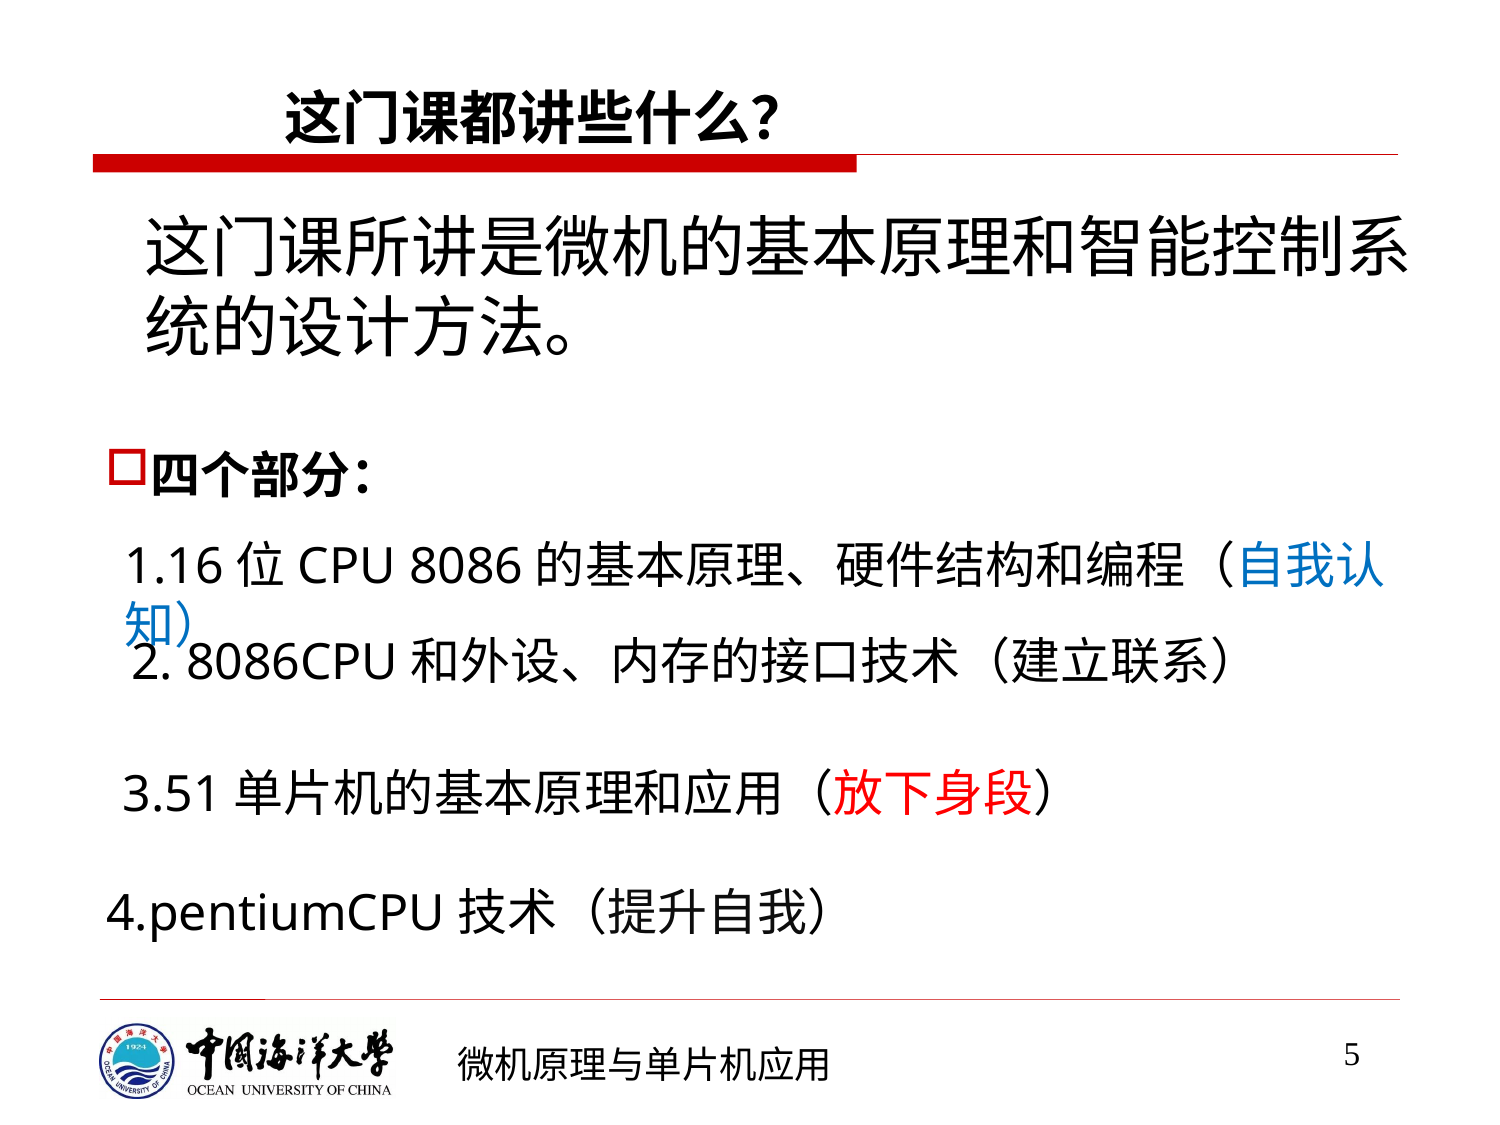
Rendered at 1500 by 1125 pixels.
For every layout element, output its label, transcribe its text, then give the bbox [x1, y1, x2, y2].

text_box 这门课所讲是微机的基本原理和智能控制系统的设计方法。 [129, 197, 1431, 373]
text_box 4.pentiumCPU技术（提升自我） [91, 872, 872, 948]
title 这门课都讲些什么？ [269, 65, 1429, 197]
slide_number 5 [1328, 1024, 1407, 1103]
text_box 2. 8086CPU和外设、内存的接口技术（建立联系） [116, 621, 1486, 697]
text_box 1.16位CPU 8086的基本原理、硬件结构和编程（自我认知） [110, 526, 1479, 661]
text_box 3.51单片机的基本原理和应用（放下身段） [108, 754, 1099, 830]
list 四个部分： [90, 405, 1366, 492]
picture [99, 1017, 396, 1099]
